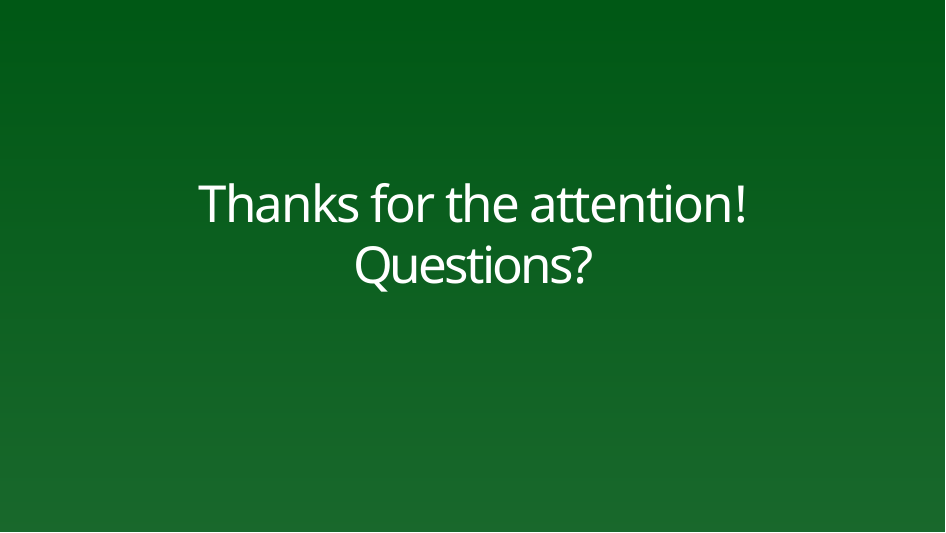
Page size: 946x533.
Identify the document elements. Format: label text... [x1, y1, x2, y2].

title Thanks for the attention! Questions? [168, 161, 777, 295]
picture [0, 0, 945, 532]
